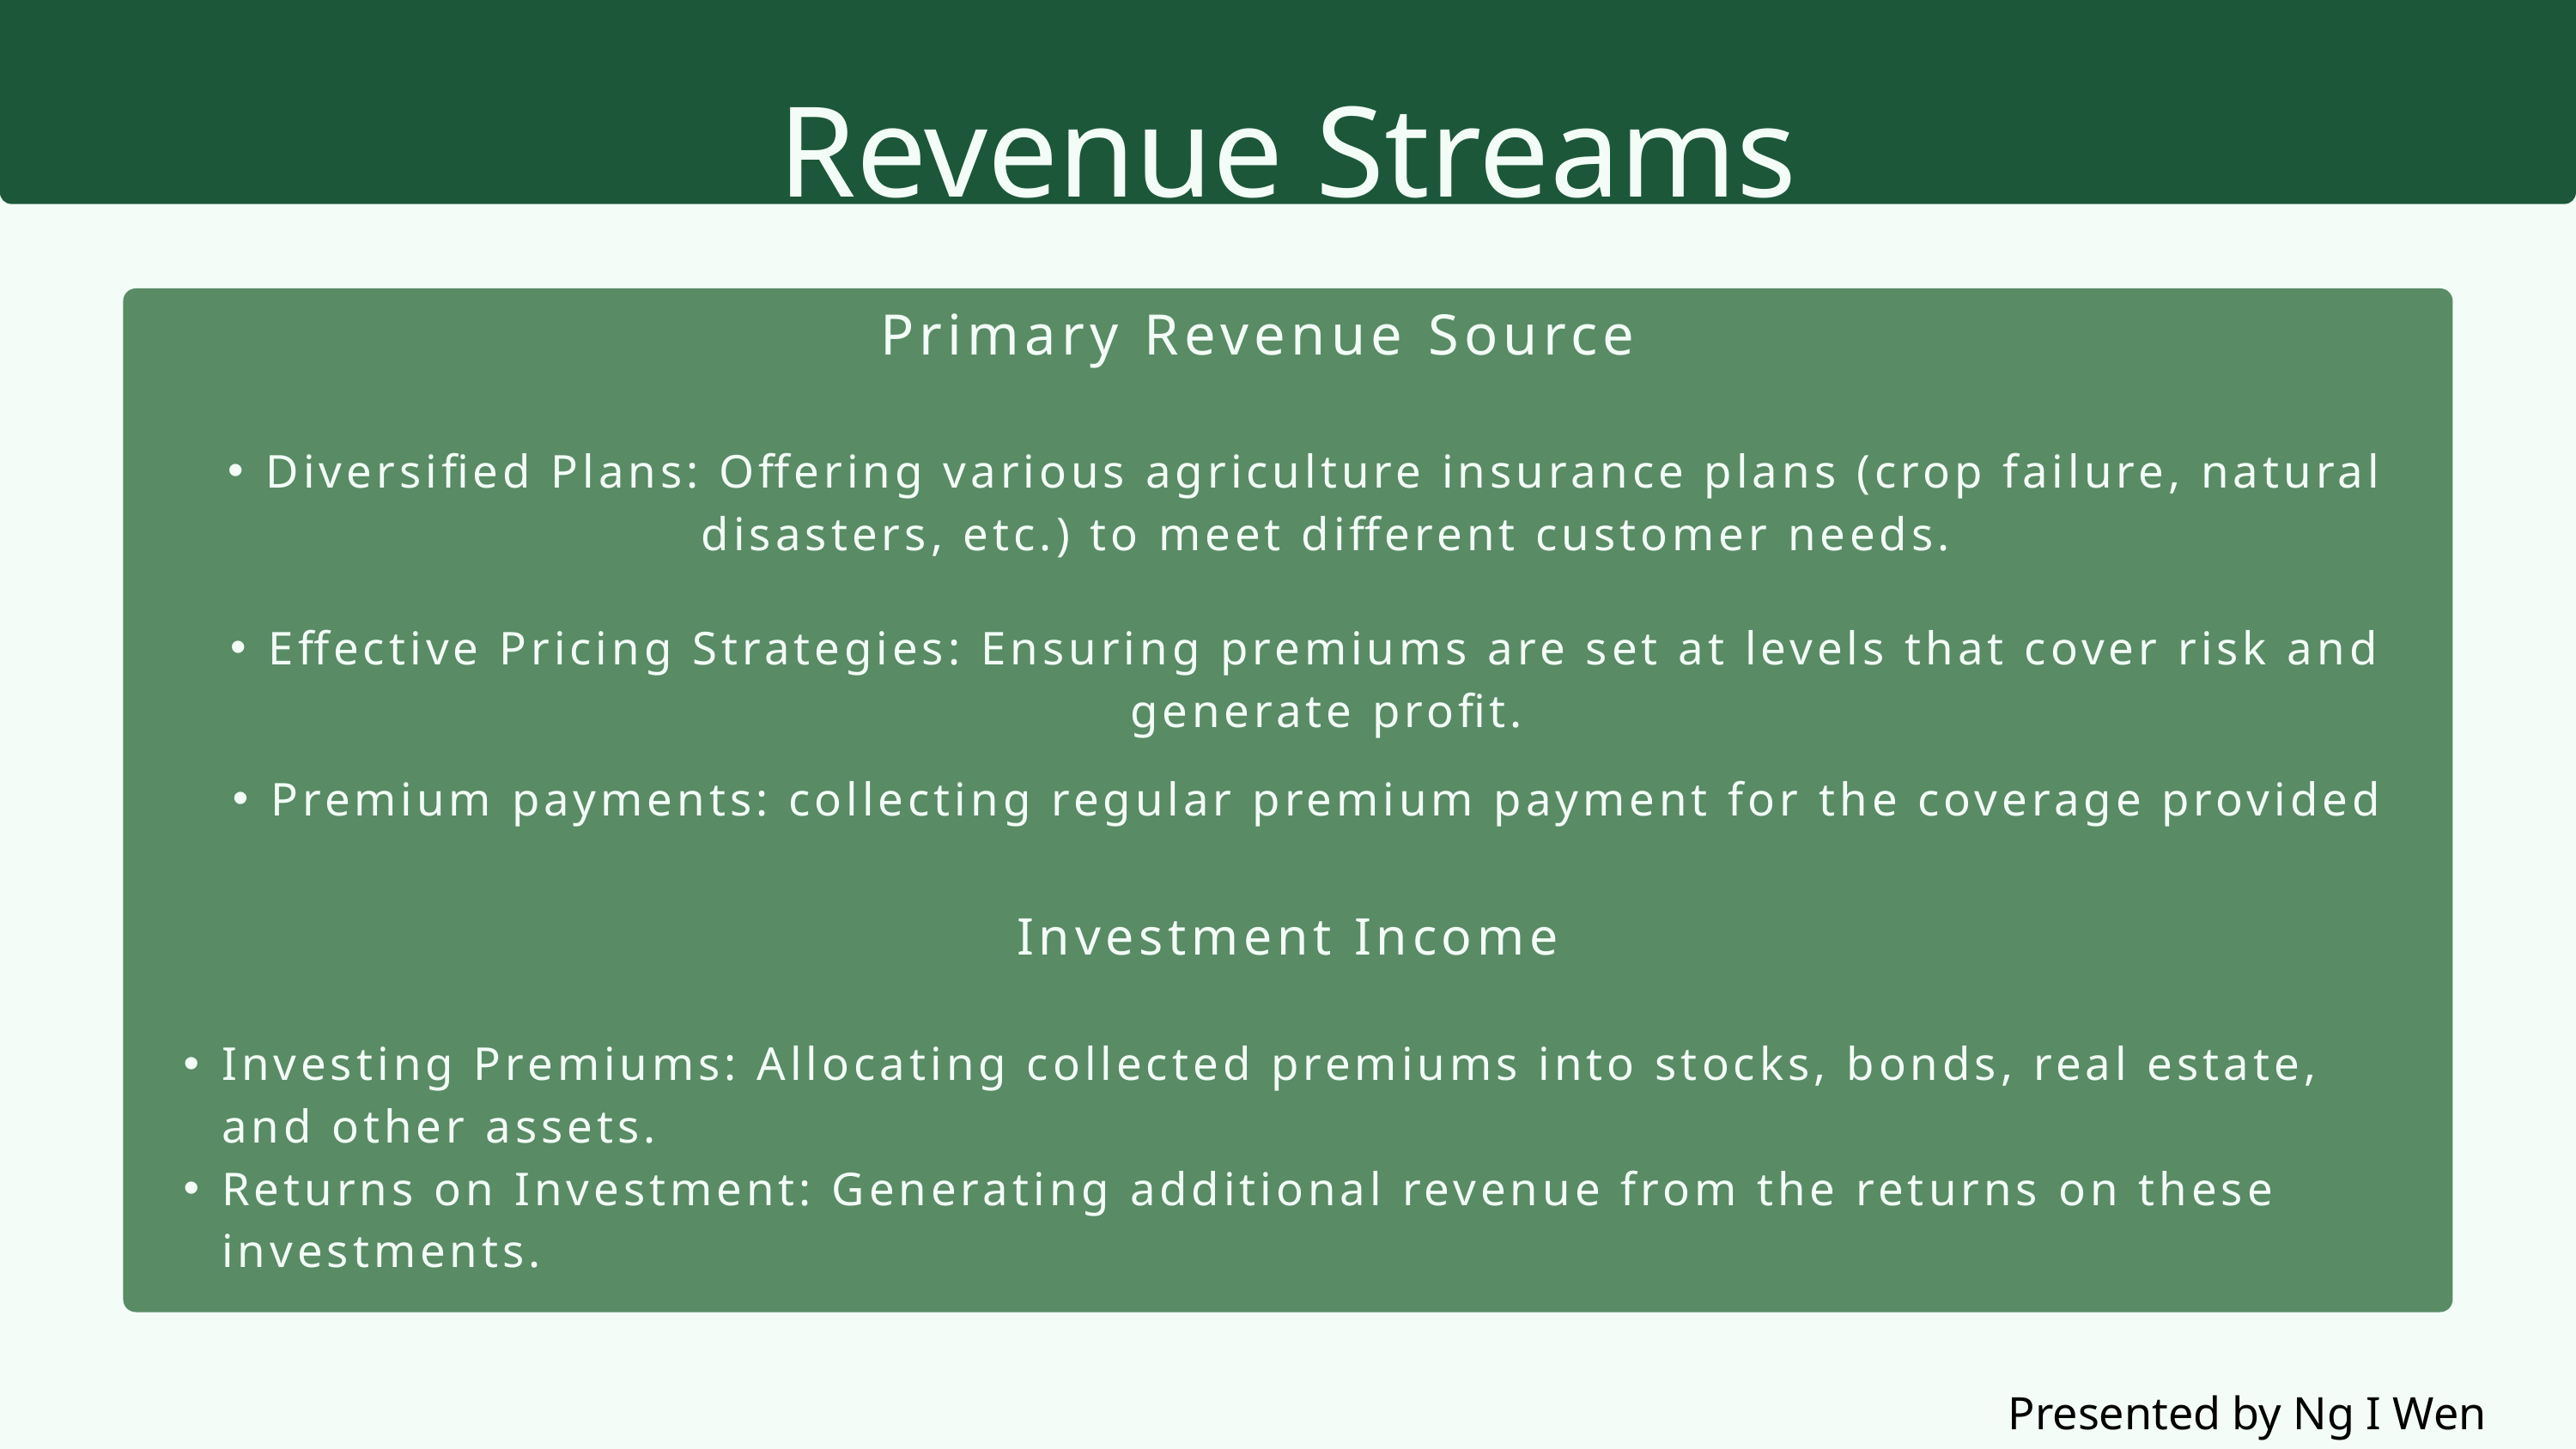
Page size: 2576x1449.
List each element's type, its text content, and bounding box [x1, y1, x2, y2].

text_box Revenue Streams [623, 214, 1953, 222]
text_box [0, 0, 2576, 204]
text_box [123, 288, 2453, 1313]
text_box Presented by Ng I Wen [1918, 1375, 2576, 1439]
